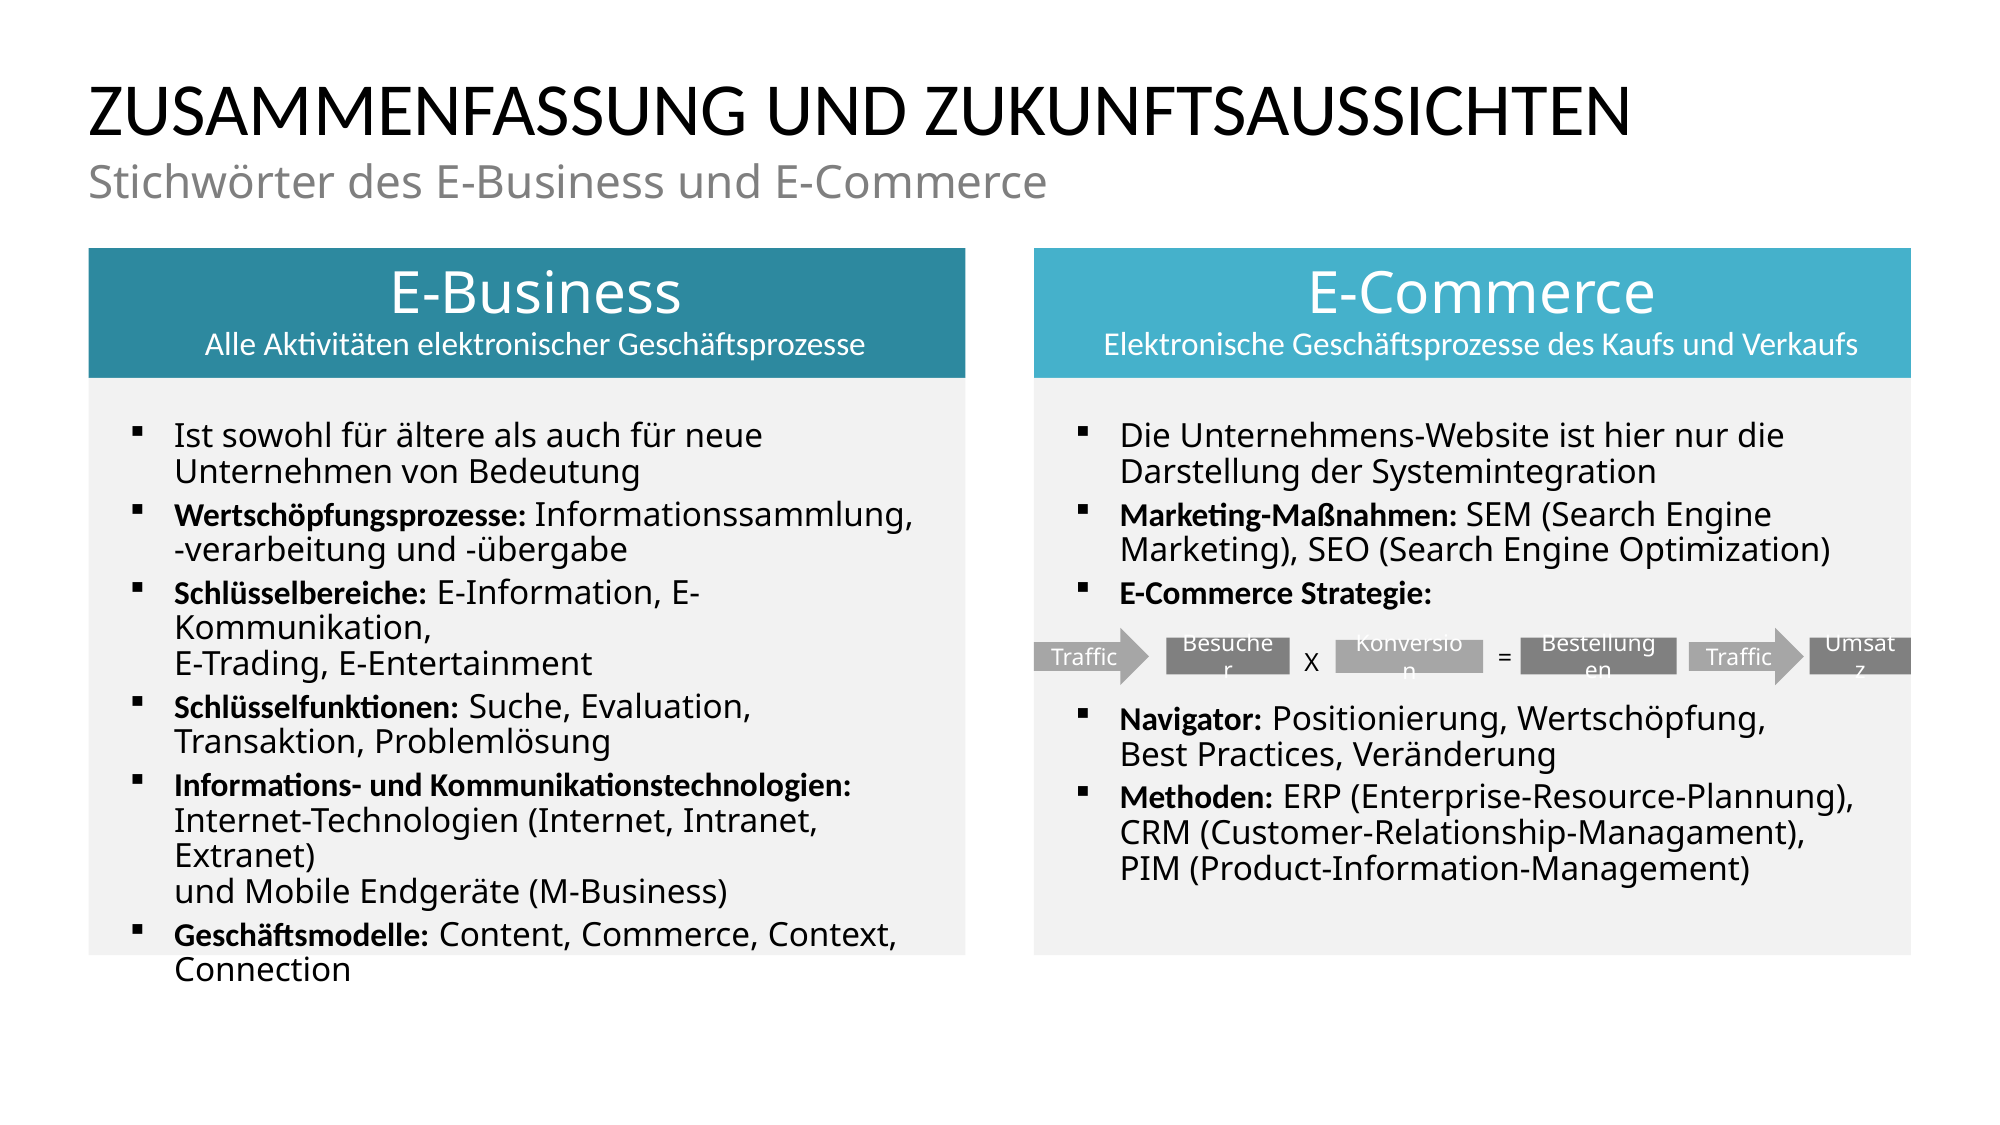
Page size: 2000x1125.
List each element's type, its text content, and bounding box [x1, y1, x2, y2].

list Die Unternehmens-Website ist hier nur die Darstellung der Systemintegration Marketing-Maßnahmen: SEM (Search Engine Marketing), SEO (Search Engine Optimization) E-Commerce Strategie: Navigator: Positionierung, Wertschöpfung, Best Practices, Veränderung Methoden: ERP (Enterprise-Resource-Plannung), CRM (Customer-Relationship-Managament), PIM (Product-Information-Management) [1033, 693, 1911, 956]
list Ist sowohl für ältere als auch für neue Unternehmen von Bedeutung Wertschöpfungsprozesse: Informationssammlung, -verarbeitung und -übergabe Schlüsselbereiche: E-Information, E-Kommunikation, E-Trading, E-Entertainment Schlüsselfunktionen: Suche, Evaluation, Transaktion, Problemlösung Informations- und Kommunikationstechnologien: Internet-Technologien (Internet, Intranet, Extranet) und Mobile Endgeräte (M-Business) Geschäftsmodelle: Content, Commerce, Context, Connection [88, 377, 966, 956]
title ZUSAMMENFASSUNG UND ZUKUNFTSAUSSICHTEN [88, 70, 1911, 159]
list Die Unternehmens-Website ist hier nur die Darstellung der Systemintegration Marketing-Maßnahmen: SEM (Search Engine Marketing), SEO (Search Engine Optimization) E-Commerce Strategie: Navigator: Positionierung, Wertschöpfung, Best Practices, Veränderung Methoden: ERP (Enterprise-Resource-Plannung), CRM (Customer-Relationship-Managament), PIM (Product-Information-Management) [1033, 377, 1911, 627]
list E-Commerce Elektronische Geschäftsprozesse des Kaufs und Verkaufs [1034, 248, 1911, 377]
list E-Business Alle Aktivitäten elektronischer Geschäftsprozesse [88, 248, 966, 377]
list Stichwörter des E-Business und E-Commerce [88, 159, 1911, 248]
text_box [1033, 627, 1912, 686]
